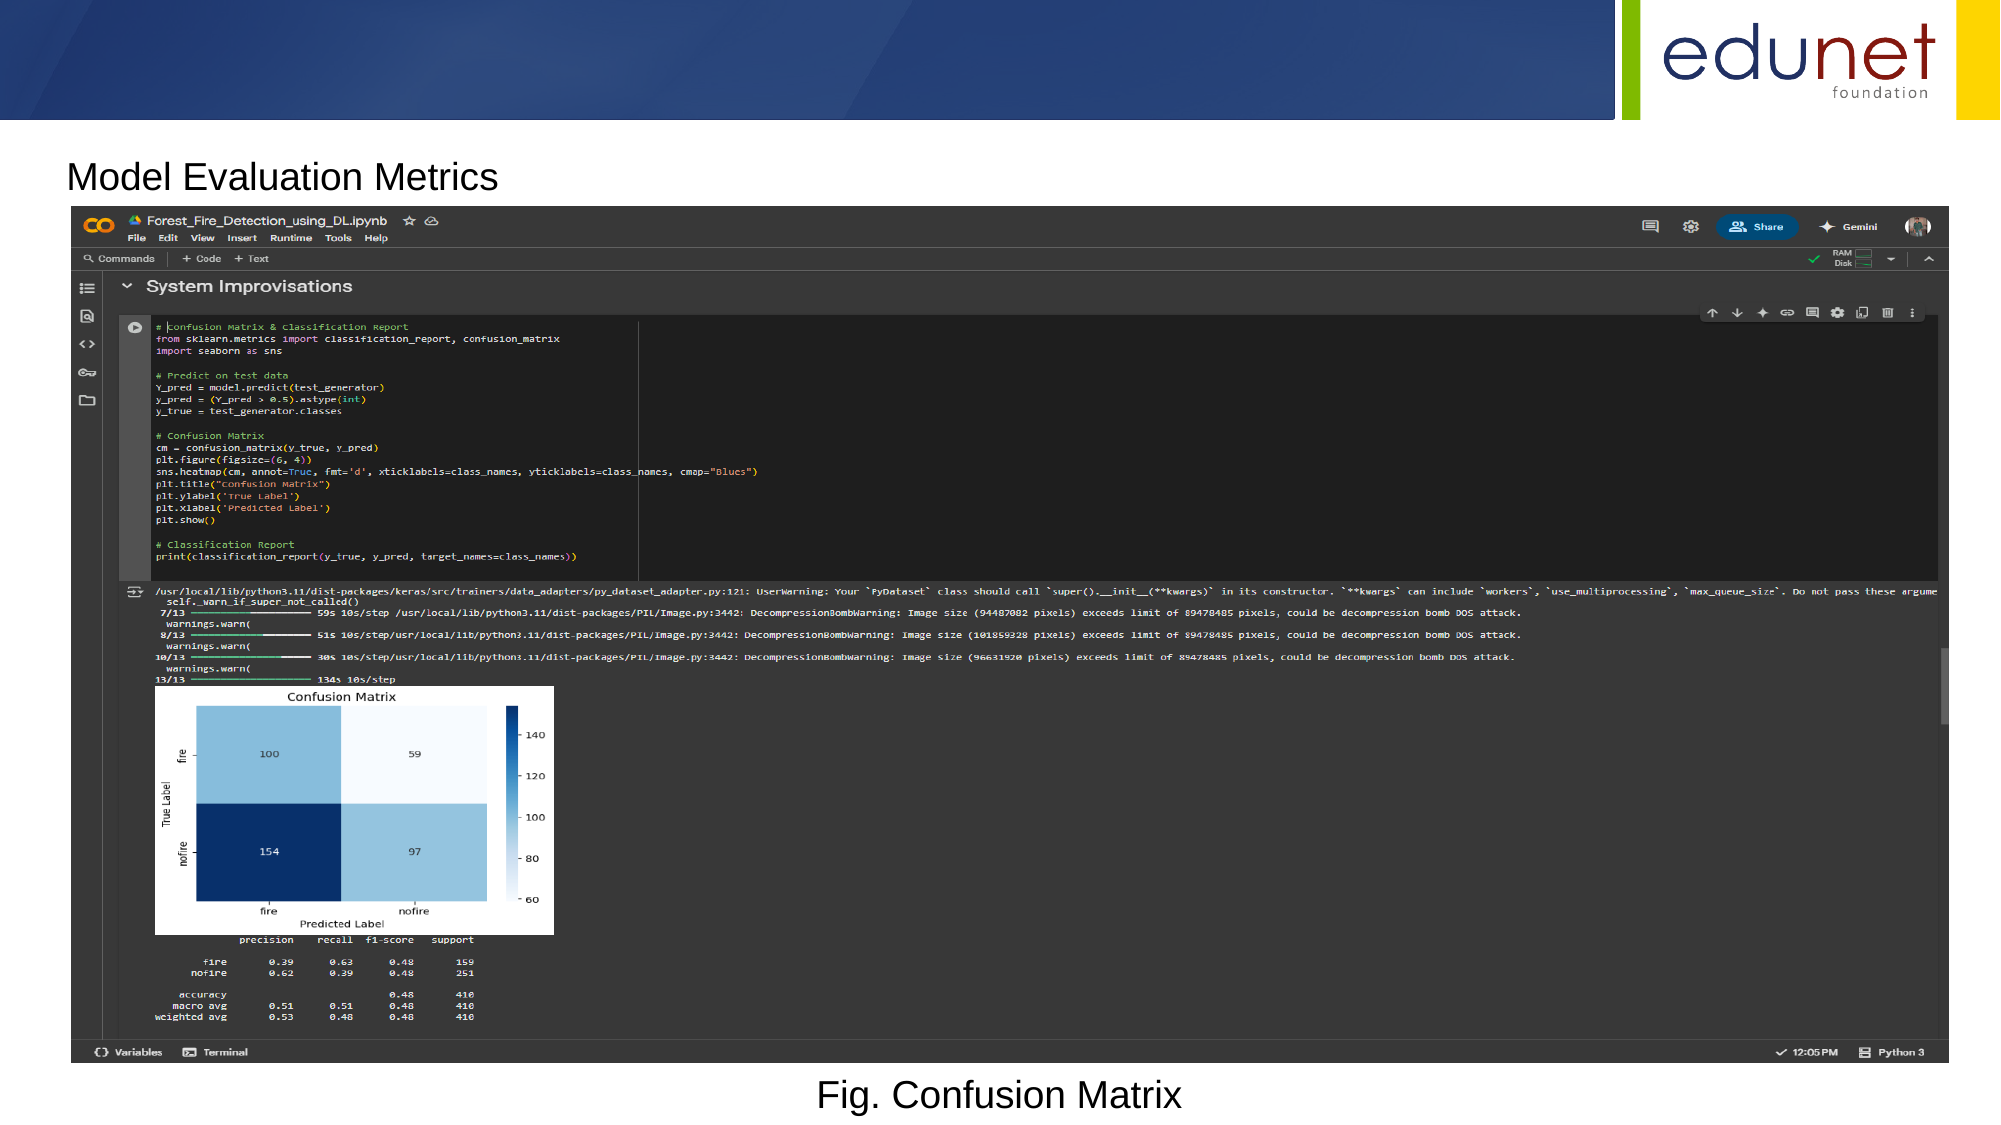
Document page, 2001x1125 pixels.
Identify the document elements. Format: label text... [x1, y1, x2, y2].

text_box Model Evaluation Metrics [51, 144, 1053, 206]
picture [71, 206, 1949, 1063]
text_box Fig. Confusion Matrix [801, 1074, 1253, 1124]
picture [1652, 12, 1948, 108]
